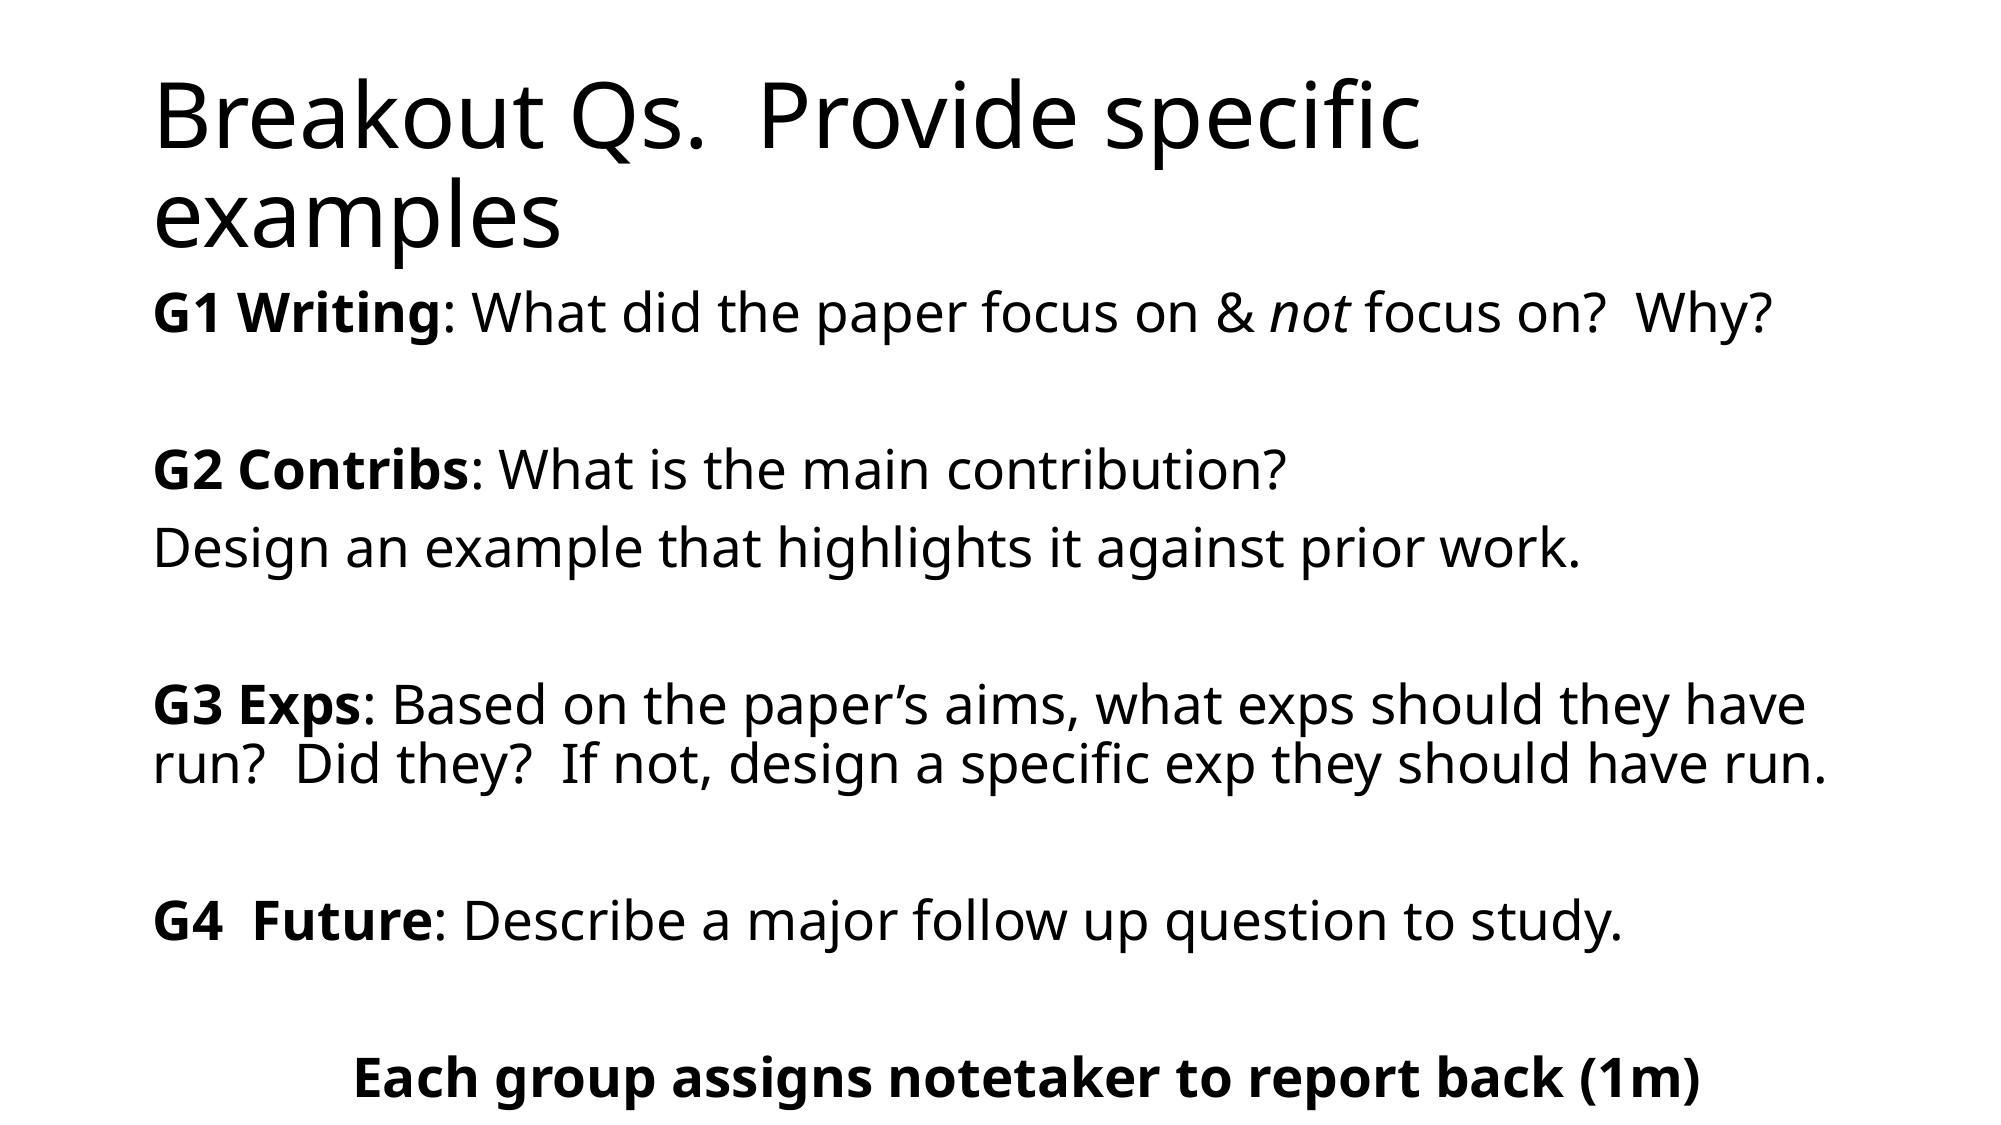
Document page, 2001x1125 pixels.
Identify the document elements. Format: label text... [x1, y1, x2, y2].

list G1 Writing: What did the paper focus on & not focus on? Why? G2 Contribs: What is the main contribution? Design an example that highlights it against prior work. G3 Exps: Based on the paper’s aims, what exps should they have run? Did they? If not, design a specific exp they should have run. G4 Future: Describe a major follow up question to study. Each group assigns notetaker to report back (1m) [137, 277, 1918, 1125]
title Breakout Qs. Provide specific examples [137, 59, 1863, 277]
